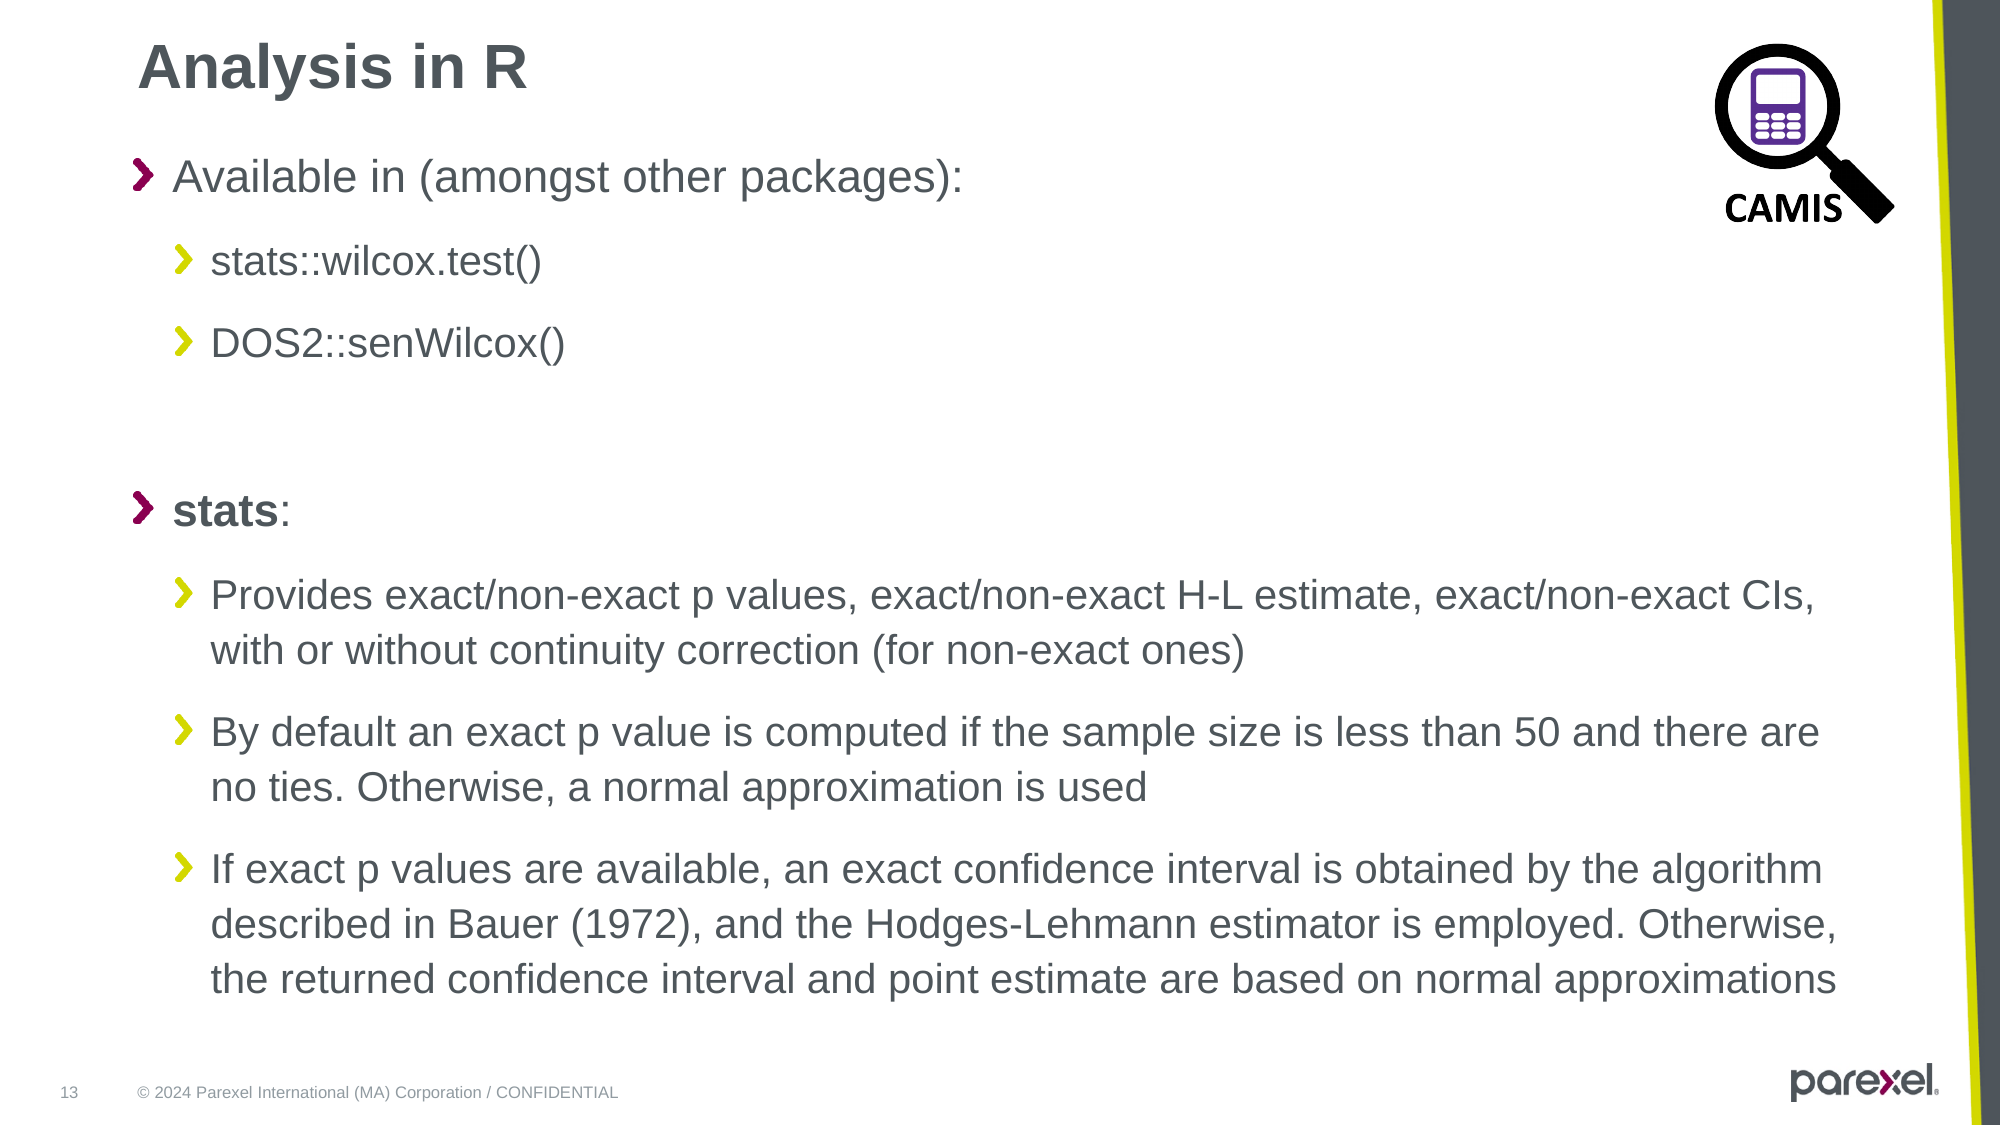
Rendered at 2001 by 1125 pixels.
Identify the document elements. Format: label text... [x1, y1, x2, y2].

picture [175, 714, 193, 745]
picture [175, 852, 193, 882]
picture [175, 326, 193, 356]
picture [1596, 0, 2000, 1125]
picture [175, 577, 193, 608]
title Analysis in R [137, 0, 1596, 102]
picture [133, 158, 154, 191]
list Available in (amongst other packages): stats::wilcox.test() DOS2::senWilcox() stats: Provides exact/non-exact p values, exact/non-exact H-L estimate, exact/non-exact CIs, with or without continuity correction (for non-exact ones) By default an exact p value is computed if the sample size is less than 50 and there are no ties. Otherwise, a normal approximation is used If exact p values are available, an exact confidence interval is obtained by the algorithm described in Bauer (1972), and the Hodges-Lehmann estimator is employed. Otherwise, the returned confidence interval and point estimate are based on normal approximations [133, 141, 1859, 930]
picture [133, 491, 154, 524]
picture [175, 244, 193, 274]
slide_number 13 [19, 1081, 79, 1102]
